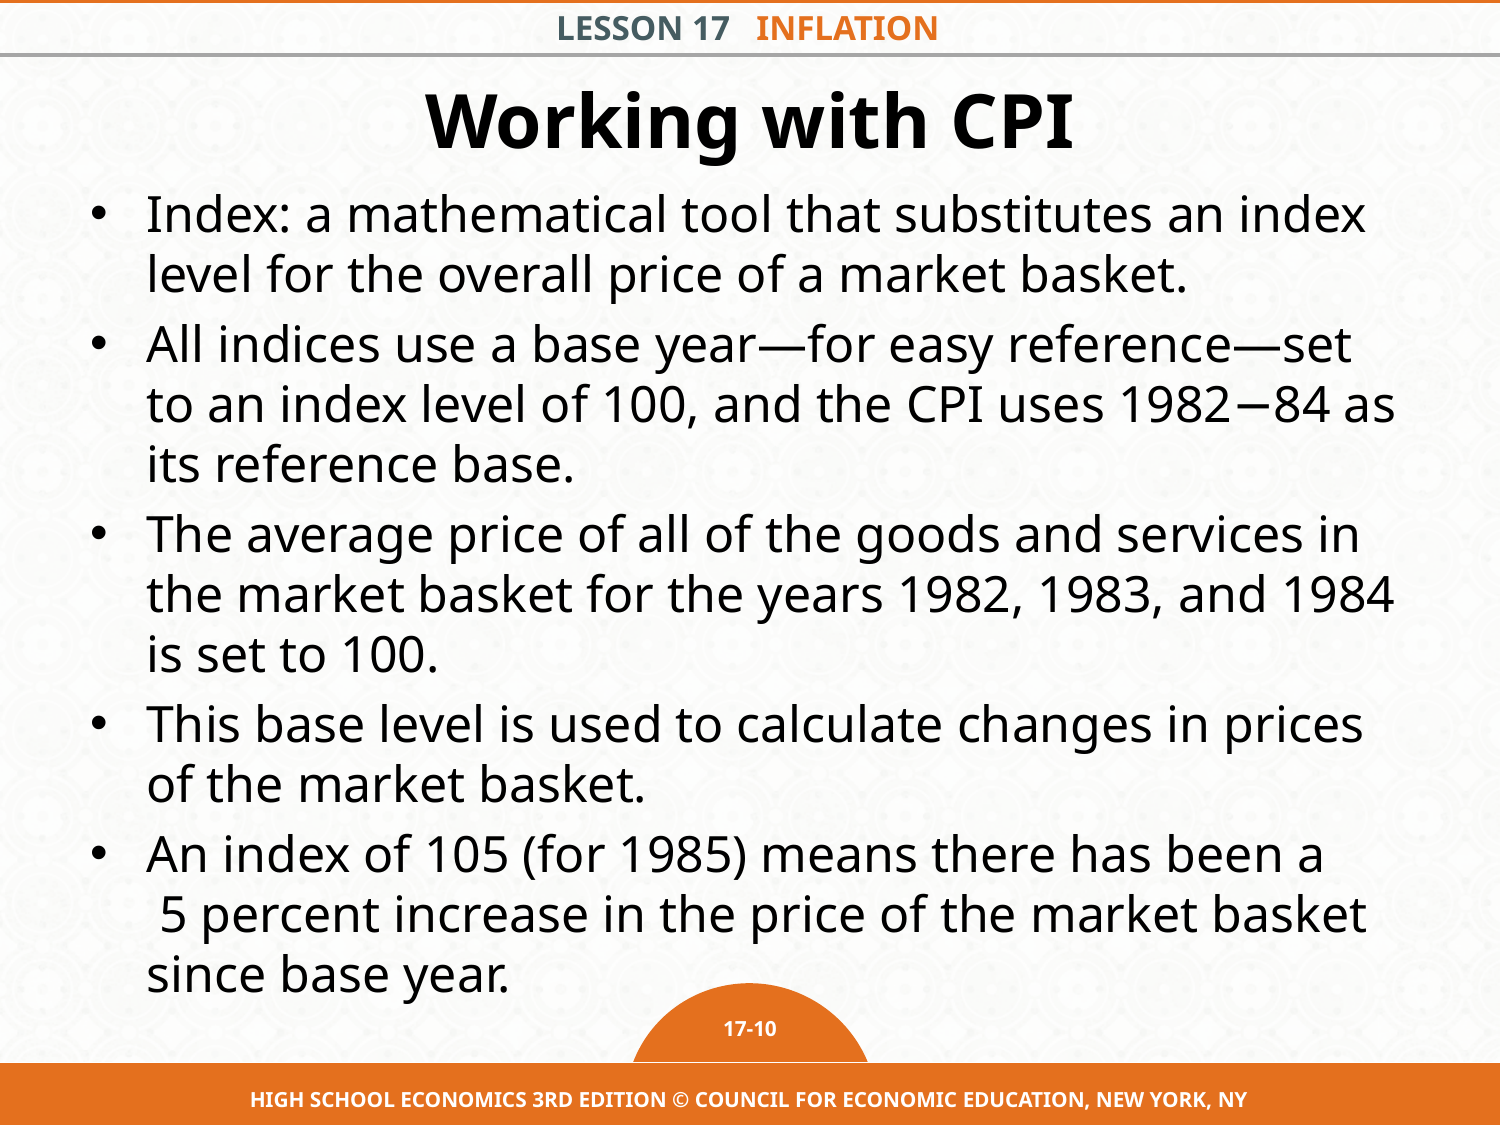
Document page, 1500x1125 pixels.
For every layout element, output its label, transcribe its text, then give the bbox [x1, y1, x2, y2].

picture [0, 3, 1500, 53]
picture [0, 57, 1500, 1062]
title Working with CPI [75, 62, 1425, 174]
list Index: a mathematical tool that substitutes an index level for the overall price of a market basket. All indices use a base year—for easy reference—set to an index level of 100, and the CPI uses 1982−84 as its reference base. The average price of all of the goods and services in the market basket for the years 1982, 1983, and 1984 is set to 100. This base level is used to calculate changes in prices of the market basket. An index of 105 (for 1985) means there has been a 5 percent increase in the price of the market basket since base year. [75, 174, 1425, 1013]
